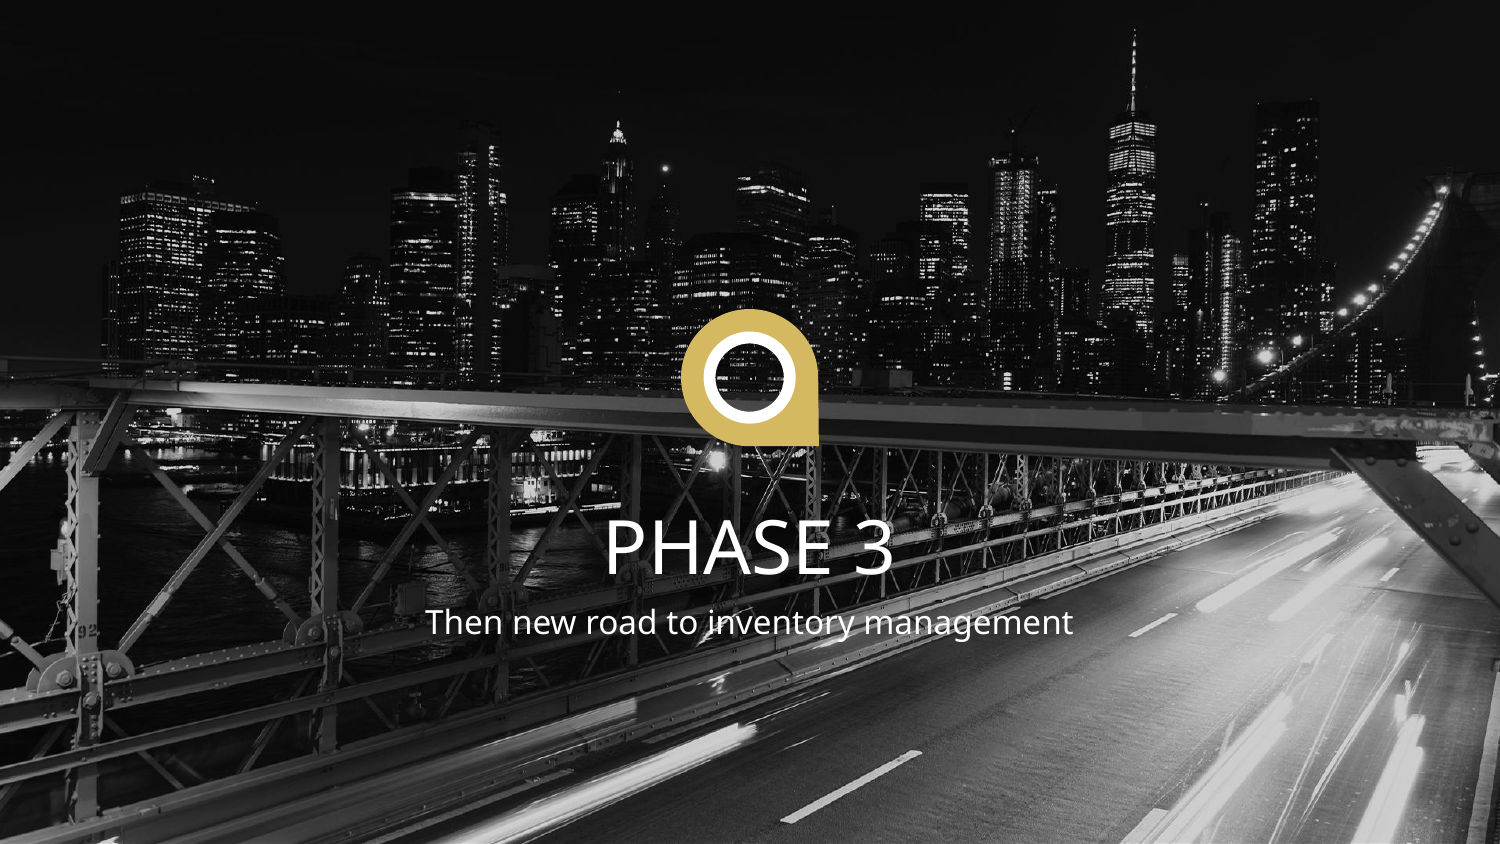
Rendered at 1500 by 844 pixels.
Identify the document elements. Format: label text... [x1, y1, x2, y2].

picture [0, 0, 1500, 844]
title PHASE 3 [175, 447, 1325, 605]
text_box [680, 308, 820, 447]
subtitle Then new road to inventory management [244, 586, 1256, 717]
